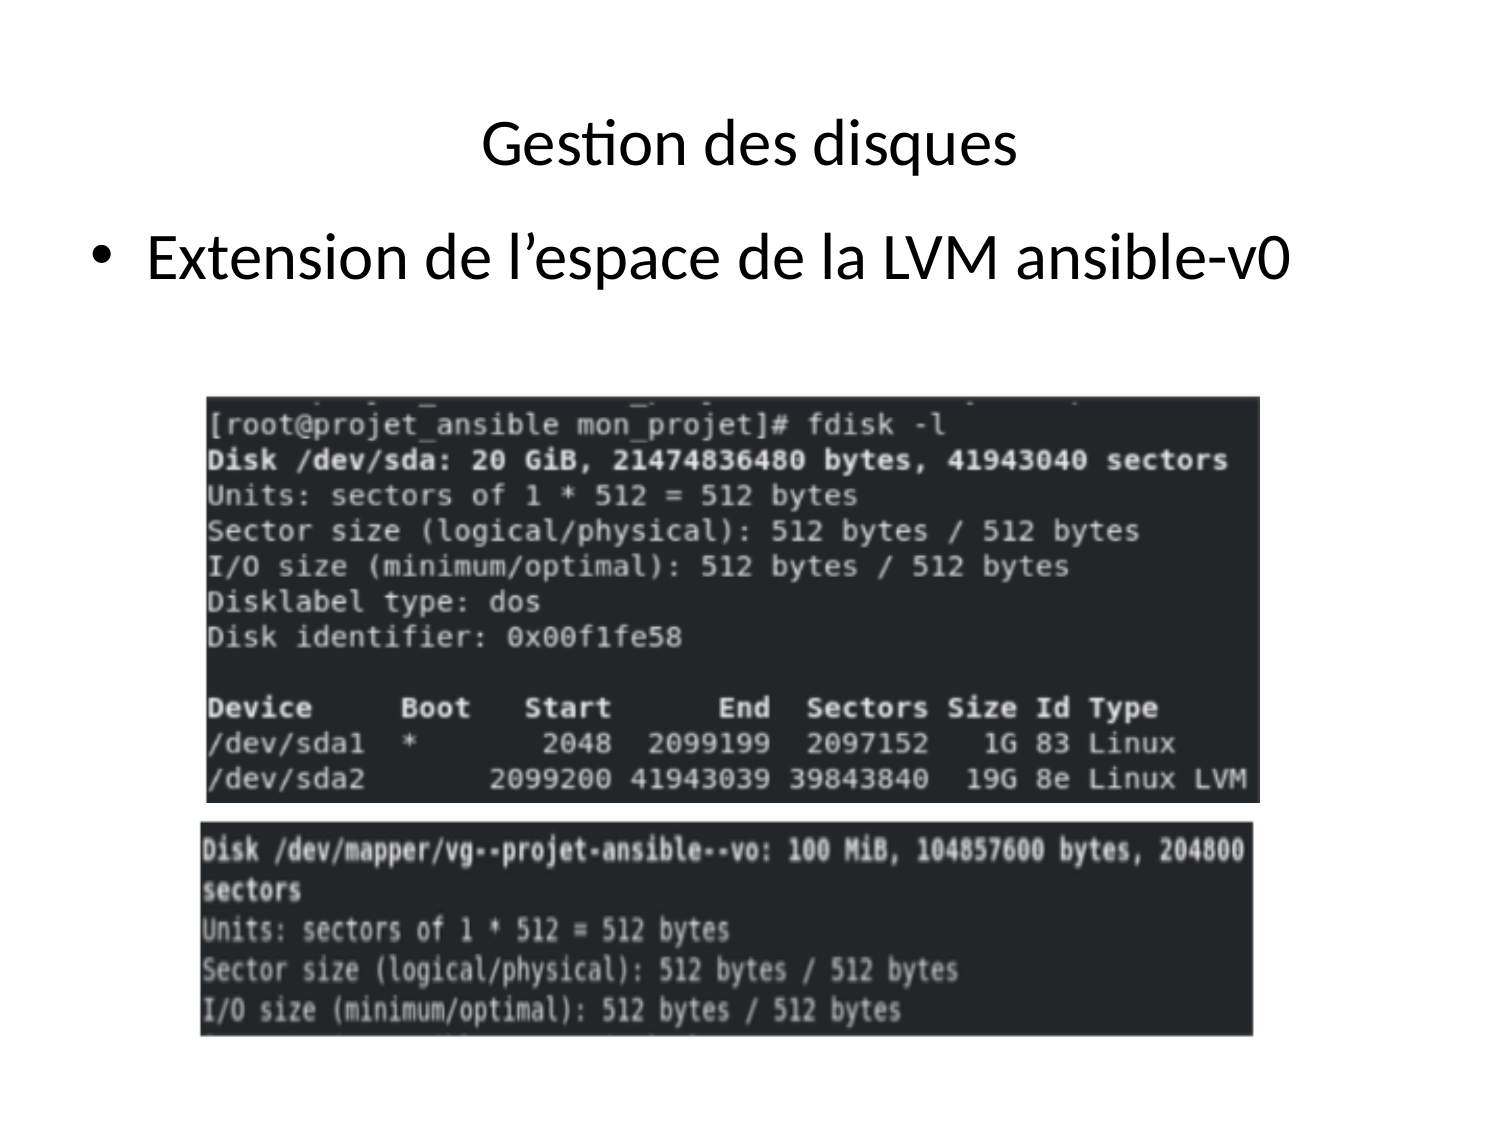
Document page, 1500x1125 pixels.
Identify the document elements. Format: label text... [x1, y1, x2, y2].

list Extension de l’espace de la LVM ansible-v0 [75, 205, 1425, 1064]
picture [205, 393, 1260, 803]
title Gestion des disques [75, 45, 1425, 205]
picture [198, 820, 1260, 1040]
